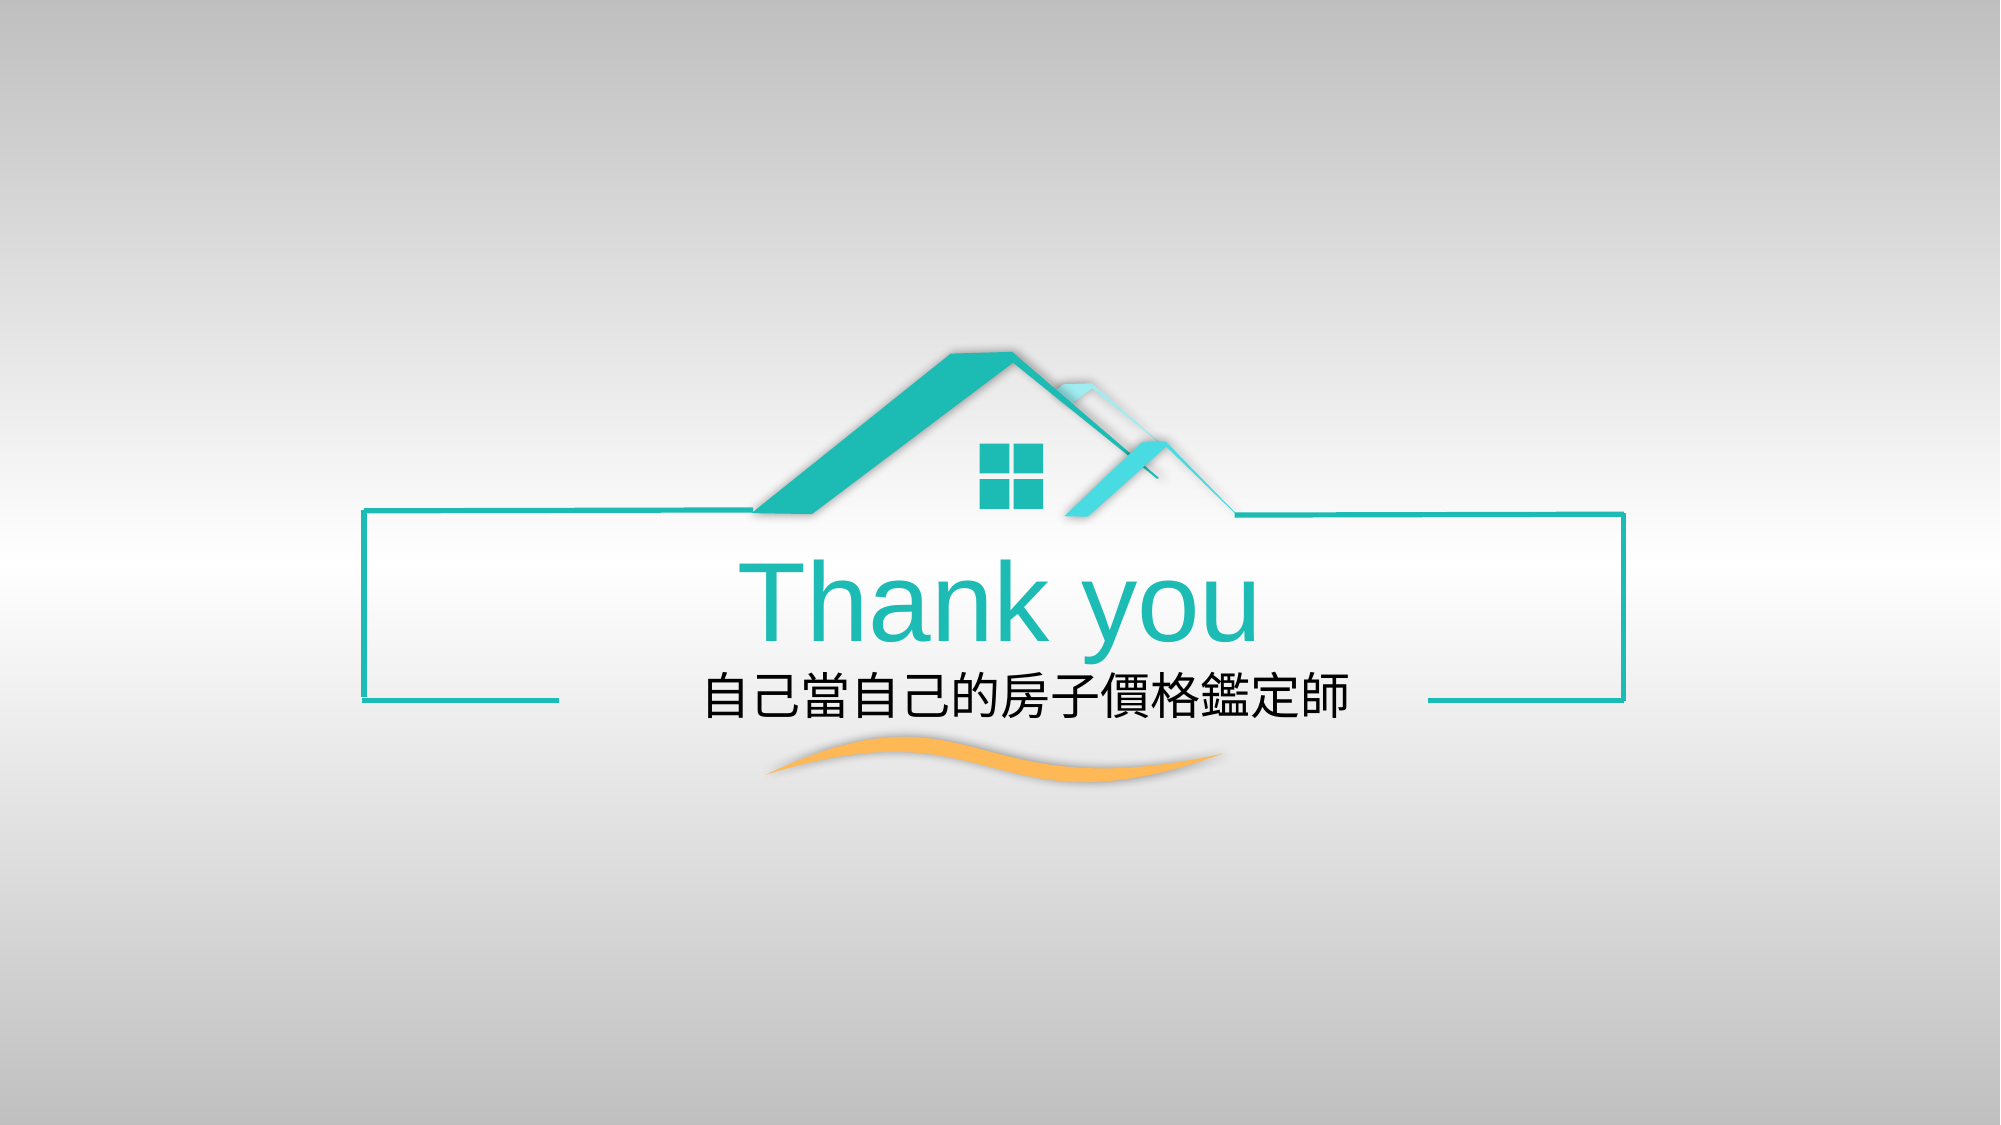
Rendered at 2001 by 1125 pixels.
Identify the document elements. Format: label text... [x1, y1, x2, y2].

text_box [765, 735, 1224, 784]
text_box 自己當自己的房子價格鑑定師 [525, 712, 1526, 760]
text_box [751, 351, 1239, 509]
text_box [362, 509, 1624, 701]
